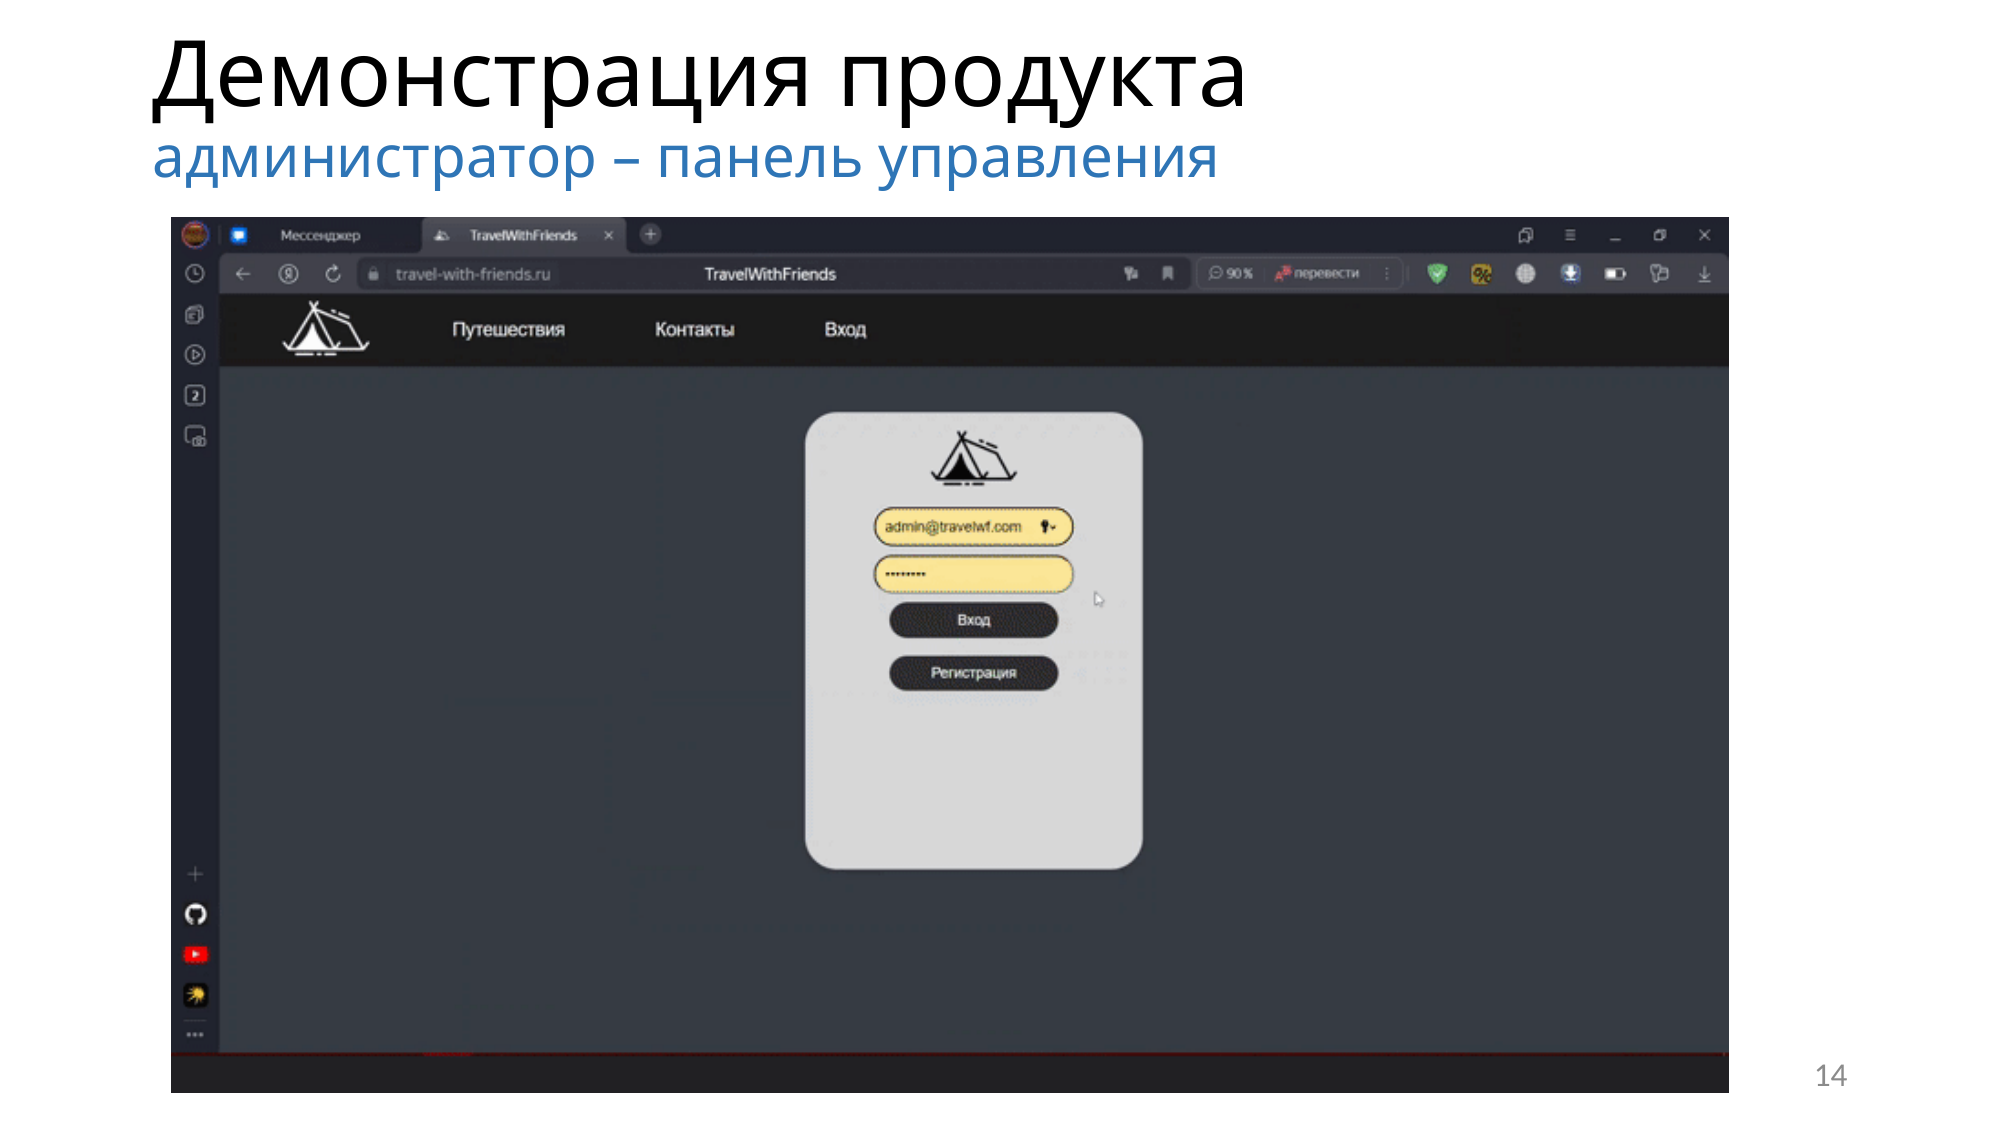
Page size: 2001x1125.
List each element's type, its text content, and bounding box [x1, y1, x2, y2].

slide_number 14 [1412, 1042, 1863, 1103]
text_box Демонстрация продукта администратор – панель управления [137, 0, 1622, 218]
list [171, 217, 1729, 1093]
